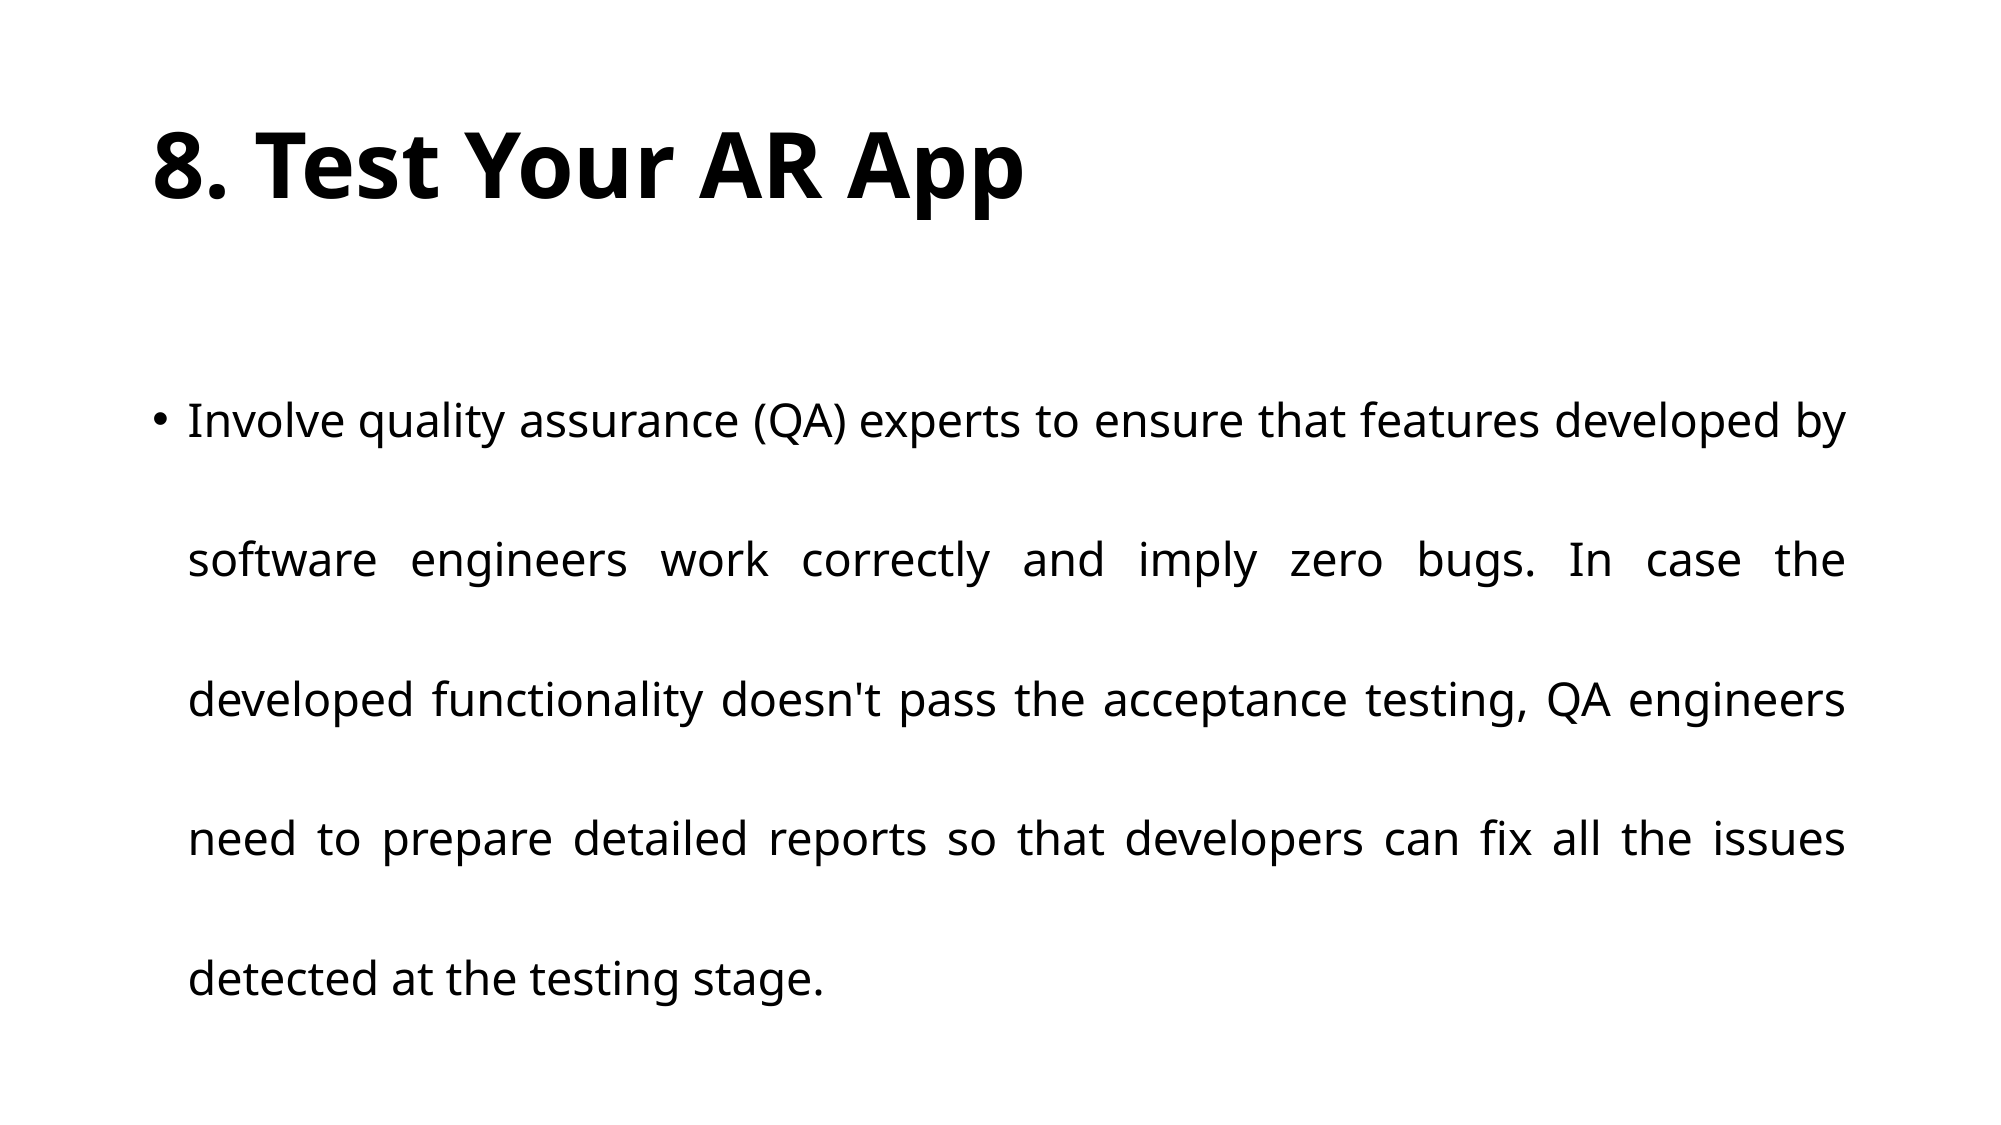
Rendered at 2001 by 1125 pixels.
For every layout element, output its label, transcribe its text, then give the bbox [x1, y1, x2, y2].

title 8. Test Your AR App [137, 59, 1863, 278]
list Involve quality assurance (QA) experts to ensure that features developed by software engineers work correctly and imply zero bugs. In case the developed functionality doesn't pass the acceptance testing, QA engineers need to prepare detailed reports so that developers can fix all the issues detected at the testing stage. [137, 299, 1863, 1014]
